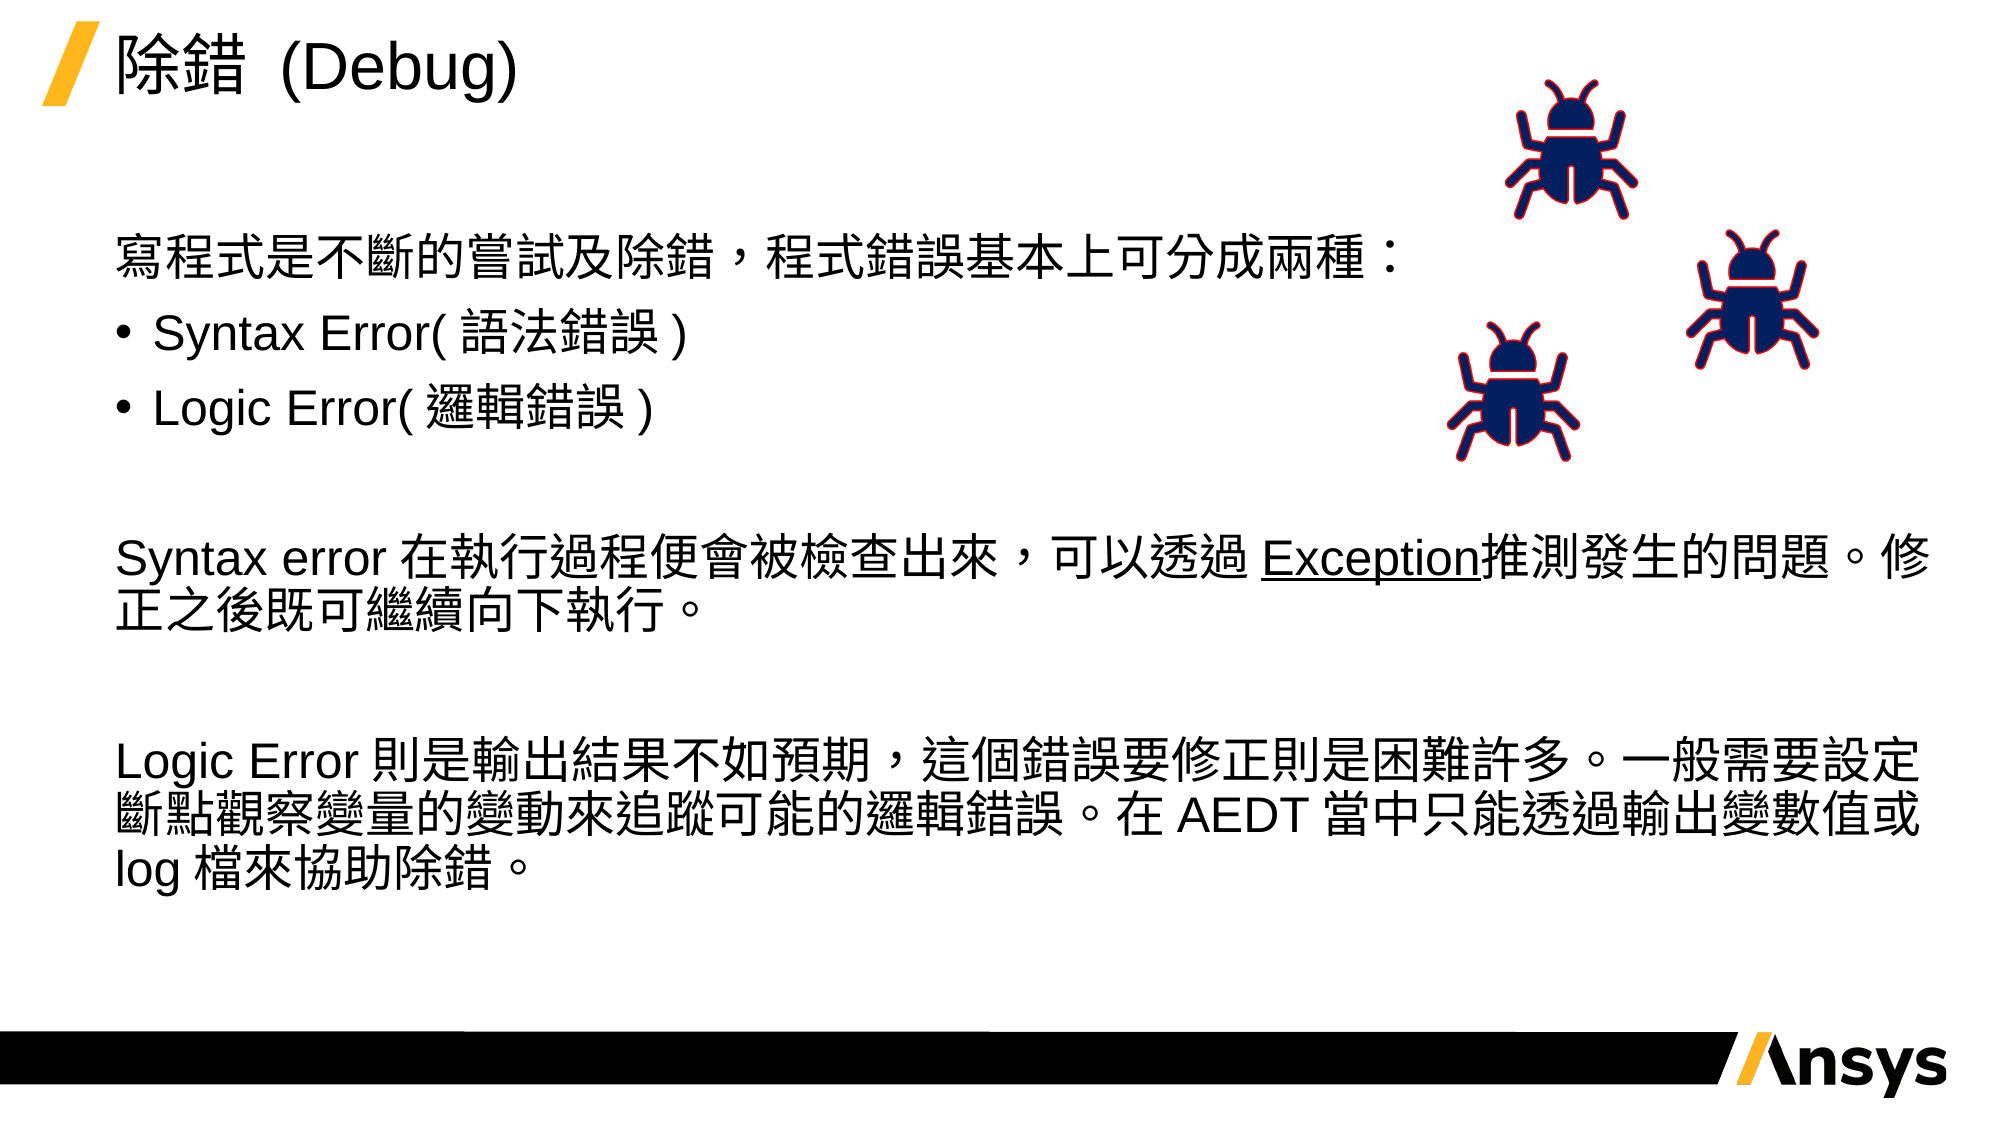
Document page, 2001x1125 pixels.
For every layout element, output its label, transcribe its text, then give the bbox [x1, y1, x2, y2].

list 寫程式是不斷的嘗試及除錯，程式錯誤基本上可分成兩種： Syntax Error(語法錯誤) Logic Error(邏輯錯誤) Syntax error在執行過程便會被檢查出來，可以透過Exception推測發生的問題。修正之後既可繼續向下執行。 Logic Error則是輸出結果不如預期，這個錯誤要修正則是困難許多。一般需要設定斷點觀察變量的變動來追蹤可能的邏輯錯誤。在AEDT當中只能透過輸出變數值或log檔來協助除錯。 [99, 224, 1950, 1007]
picture [1496, 74, 1647, 225]
picture [1438, 316, 1589, 467]
picture [1677, 224, 1828, 375]
title 除錯 (Debug) [99, 24, 1900, 164]
